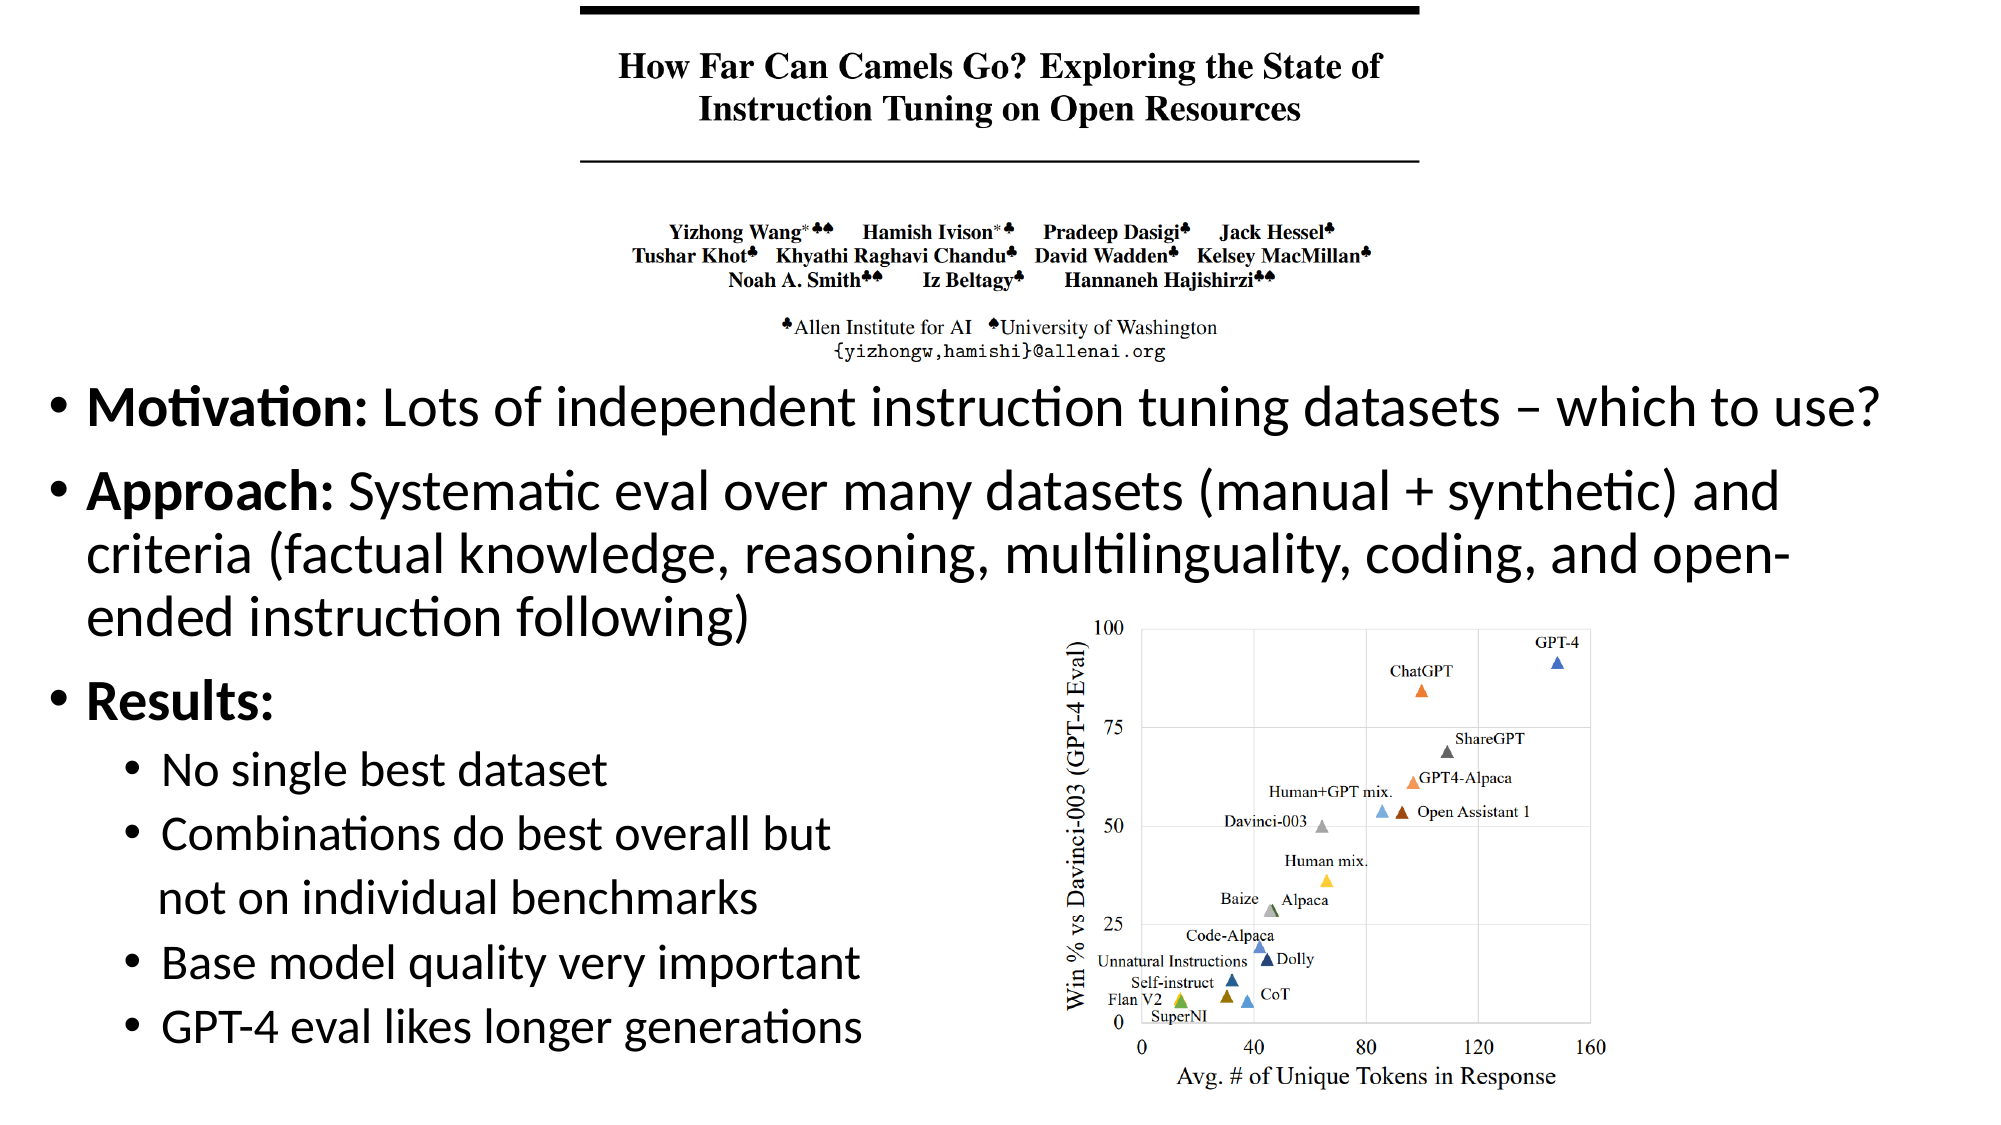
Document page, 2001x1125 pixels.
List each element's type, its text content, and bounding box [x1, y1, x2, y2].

list Motivation: Lots of independent instruction tuning datasets – which to use? Approach: Systematic eval over many datasets (manual + synthetic) and criteria (factual knowledge, reasoning, multilinguality, coding, and open-ended instruction following) Results: No single best dataset Combinations do best overall but not on individual benchmarks Base model quality very important GPT-4 eval likes longer generations [33, 369, 1947, 1118]
picture [1052, 593, 1625, 1100]
picture [574, 0, 1426, 363]
